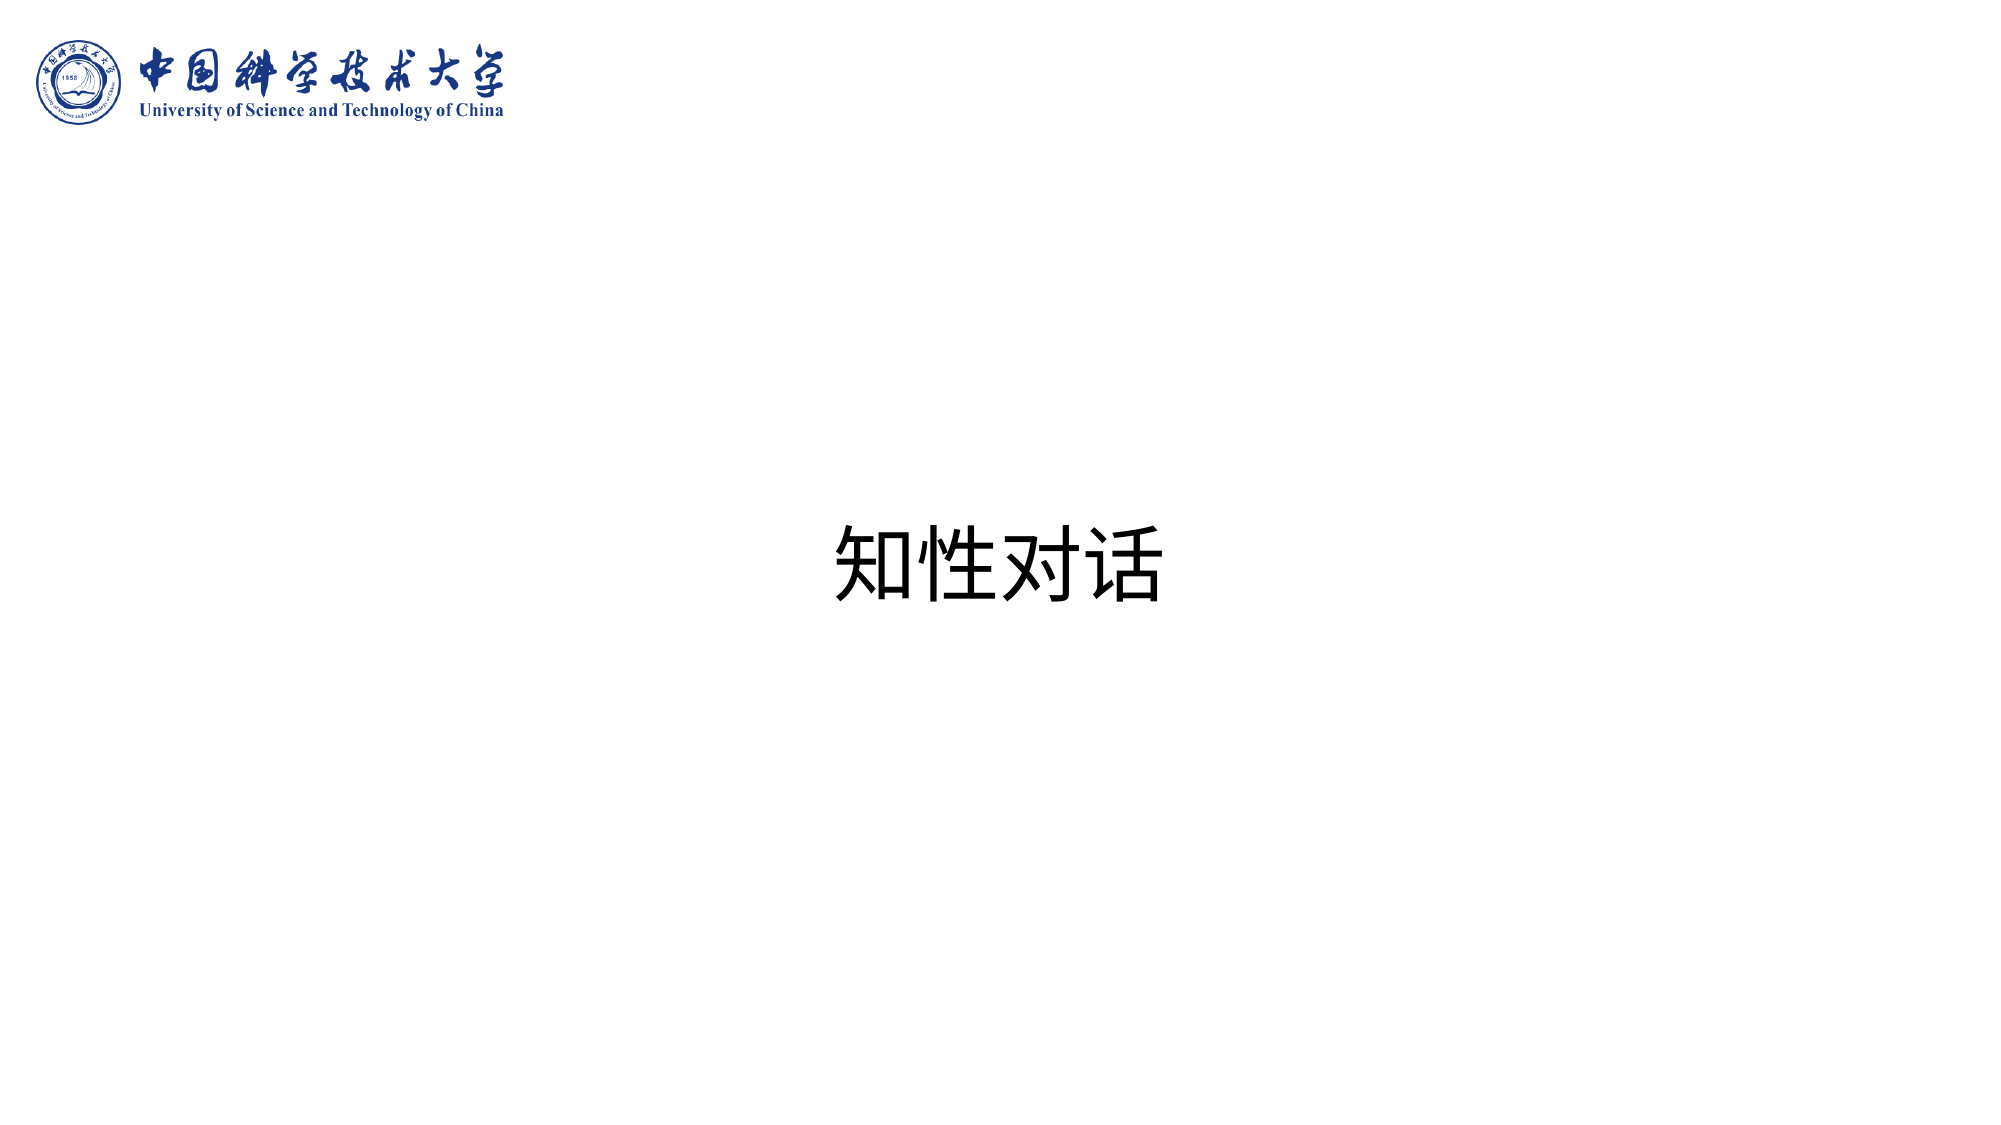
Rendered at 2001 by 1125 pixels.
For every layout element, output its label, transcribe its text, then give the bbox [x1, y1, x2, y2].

picture [0, 27, 539, 135]
text_box 知性对话 [818, 504, 1182, 620]
